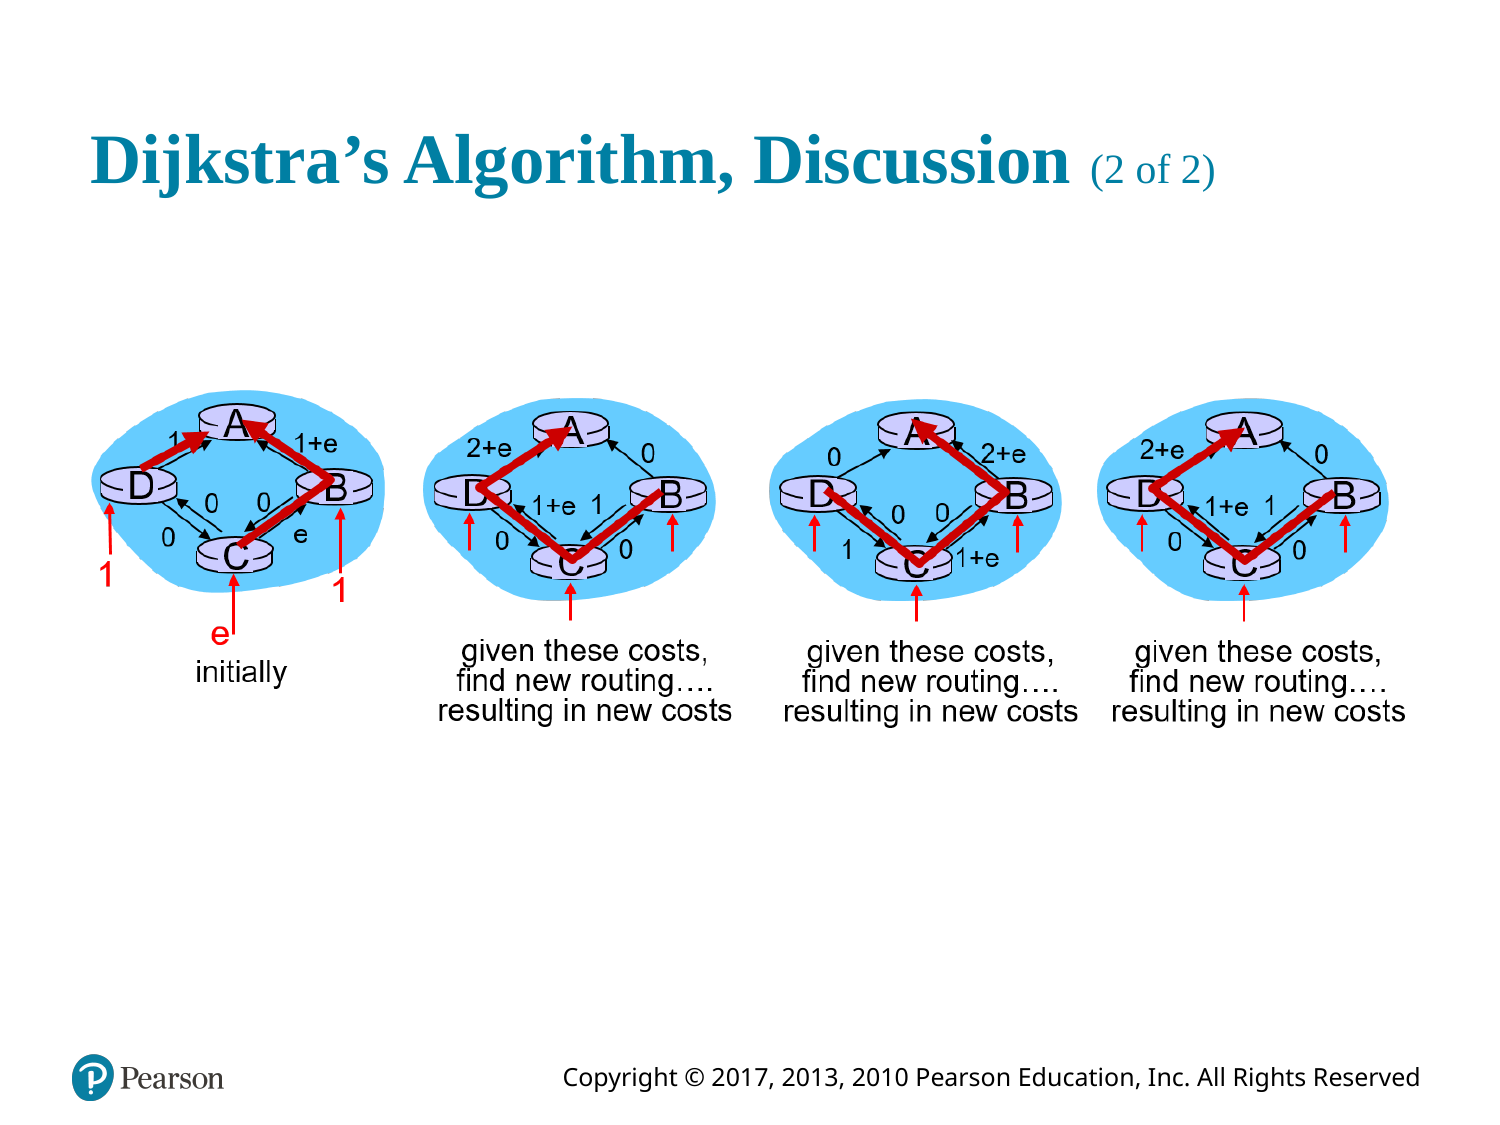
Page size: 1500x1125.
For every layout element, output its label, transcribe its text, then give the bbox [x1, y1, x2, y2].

picture [74, 385, 1426, 748]
picture [72, 1087, 83, 1101]
picture [98, 1054, 224, 1101]
picture [72, 1054, 88, 1070]
picture [80, 1063, 106, 1088]
title Dijkstra’s Algorithm, Discussion (2 of 2) [75, 37, 1425, 213]
